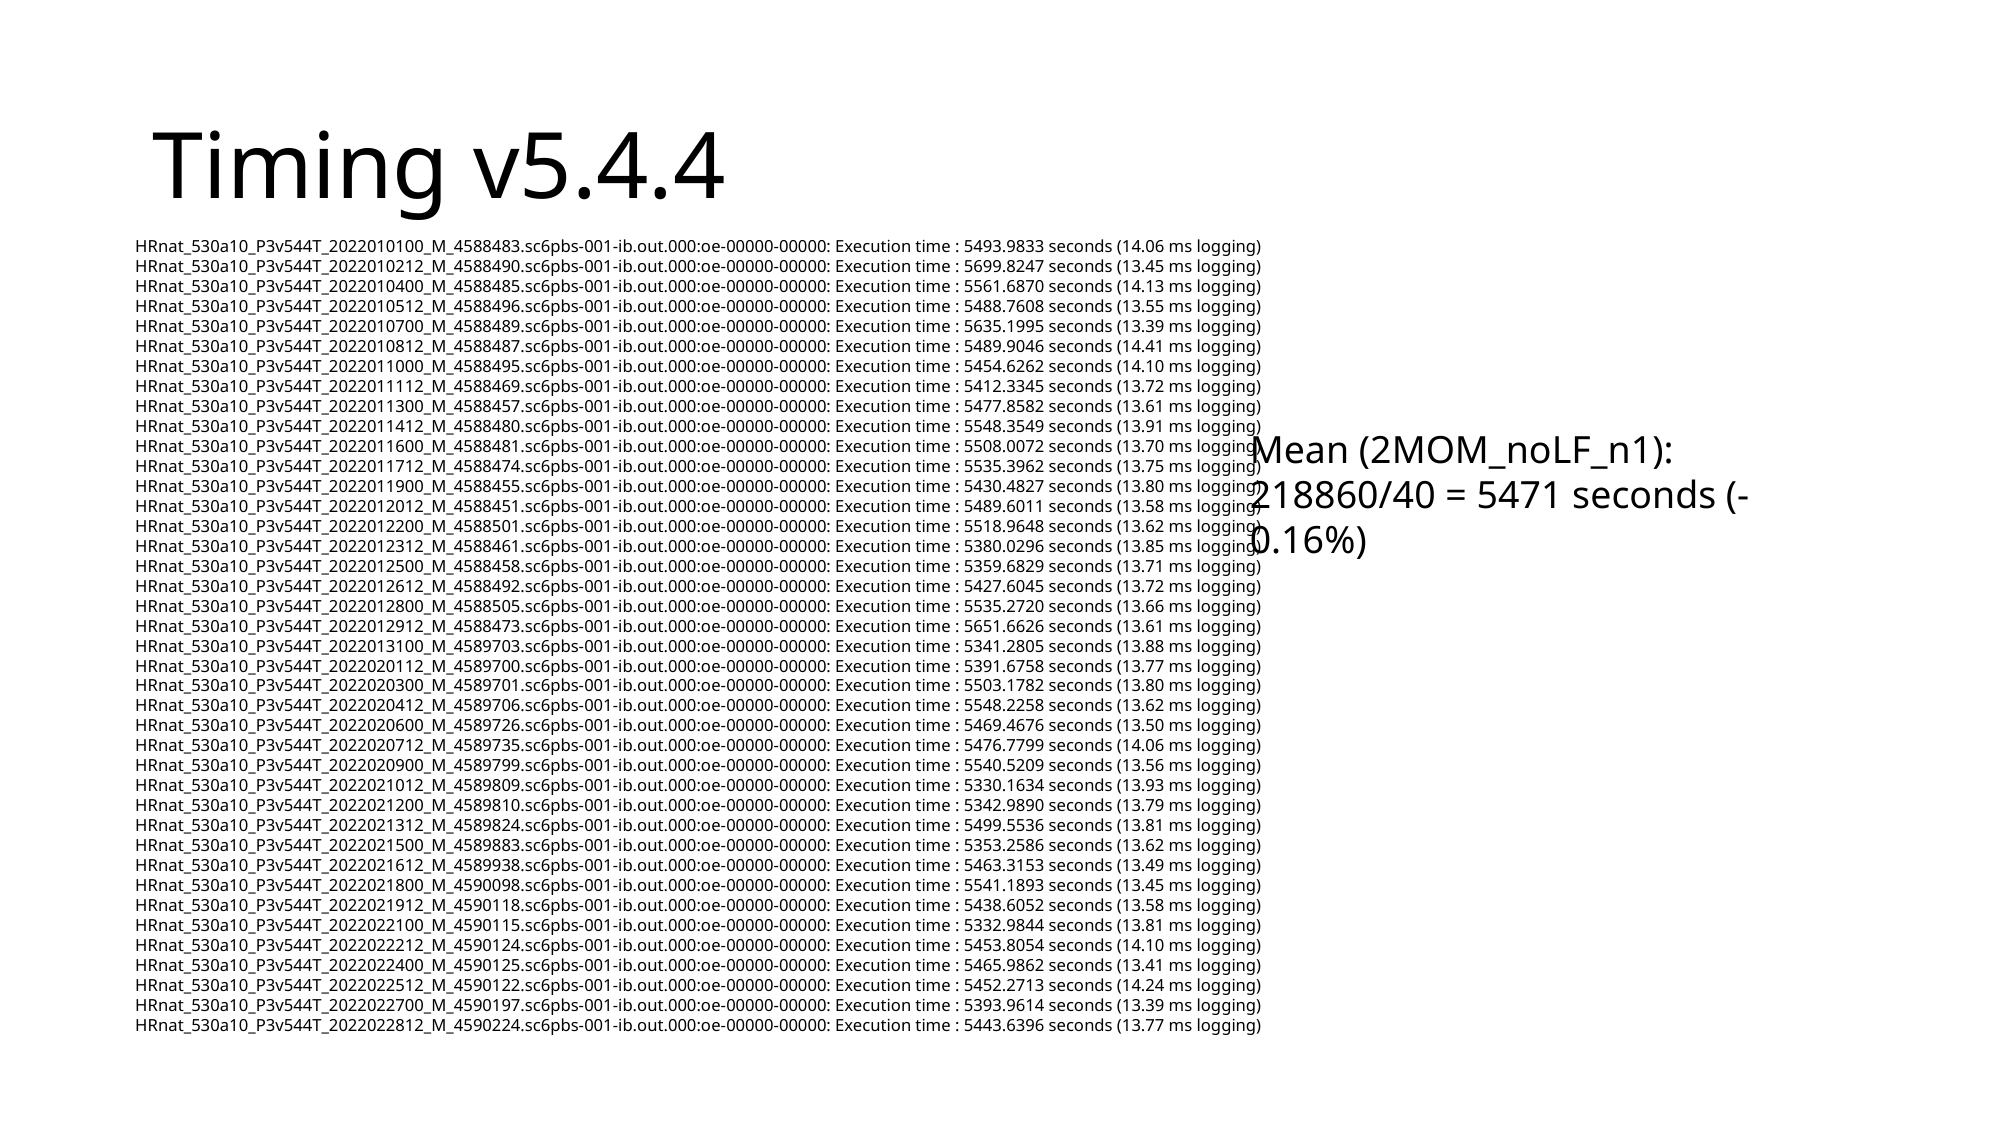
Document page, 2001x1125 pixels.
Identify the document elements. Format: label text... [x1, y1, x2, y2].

title Timing v5.4.4 [137, 59, 1863, 278]
text_box Mean (2MOM_noLF_n1): 218860/40 = 5471 seconds (-0.16%) [1347, 418, 1863, 568]
text_box HRnat_530a10_P3v544T_2022010100_M_4588483.sc6pbs-001-ib.out.000:oe-00000-00000: Execution time : 5493.9833 seconds (14.06 ms logging) HRnat_530a10_P3v544T_2022010212_M_4588490.sc6pbs-001-ib.out.000:oe-00000-00000: Execution time : 5699.8247 seconds (13.45 ms logging) HRnat_530a10_P3v544T_2022010400_M_4588485.sc6pbs-001-ib.out.000:oe-00000-00000: Execution time : 5561.6870 seconds (14.13 ms logging) HRnat_530a10_P3v544T_2022010512_M_4588496.sc6pbs-001-ib.out.000:oe-00000-00000: Execution time : 5488.7608 seconds (13.55 ms logging) HRnat_530a10_P3v544T_2022010700_M_4588489.sc6pbs-001-ib.out.000:oe-00000-00000: Execution time : 5635.1995 seconds (13.39 ms logging) HRnat_530a10_P3v544T_2022010812_M_4588487.sc6pbs-001-ib.out.000:oe-00000-00000: Execution time : 5489.9046 seconds (14.41 ms logging) HRnat_530a10_P3v544T_2022011000_M_4588495.sc6pbs-001-ib.out.000:oe-00000-00000: Execution time : 5454.6262 seconds (14.10 ms logging) HRnat_530a10_P3v544T_2022011112_M_4588469.sc6pbs-001-ib.out.000:oe-00000-00000: Execution time : 5412.3345 seconds (13.72 ms logging) HRnat_530a10_P3v544T_2022011300_M_4588457.sc6pbs-001-ib.out.000:oe-00000-00000: Execution time : 5477.8582 seconds (13.61 ms logging) HRnat_530a10_P3v544T_2022011412_M_4588480.sc6pbs-001-ib.out.000:oe-00000-00000: Execution time : 5548.3549 seconds (13.91 ms logging) HRnat_530a10_P3v544T_2022011600_M_4588481.sc6pbs-001-ib.out.000:oe-00000-00000: Execution time : 5508.0072 seconds (13.70 ms logging) HRnat_530a10_P3v544T_2022011712_M_4588474.sc6pbs-001-ib.out.000:oe-00000-00000: Execution time : 5535.3962 seconds (13.75 ms logging) HRnat_530a10_P3v544T_2022011900_M_4588455.sc6pbs-001-ib.out.000:oe-00000-00000: Execution time : 5430.4827 seconds (13.80 ms logging) HRnat_530a10_P3v544T_2022012012_M_4588451.sc6pbs-001-ib.out.000:oe-00000-00000: Execution time : 5489.6011 seconds (13.58 ms logging) HRnat_530a10_P3v544T_2022012200_M_4588501.sc6pbs-001-ib.out.000:oe-00000-00000: Execution time : 5518.9648 seconds (13.62 ms logging) HRnat_530a10_P3v544T_2022012312_M_4588461.sc6pbs-001-ib.out.000:oe-00000-00000: Execution time : 5380.0296 seconds (13.85 ms logging) HRnat_530a10_P3v544T_2022012500_M_4588458.sc6pbs-001-ib.out.000:oe-00000-00000: Execution time : 5359.6829 seconds (13.71 ms logging) HRnat_530a10_P3v544T_2022012612_M_4588492.sc6pbs-001-ib.out.000:oe-00000-00000: Execution time : 5427.6045 seconds (13.72 ms logging) HRnat_530a10_P3v544T_2022012800_M_4588505.sc6pbs-001-ib.out.000:oe-00000-00000: Execution time : 5535.2720 seconds (13.66 ms logging) HRnat_530a10_P3v544T_2022012912_M_4588473.sc6pbs-001-ib.out.000:oe-00000-00000: Execution time : 5651.6626 seconds (13.61 ms logging) HRnat_530a10_P3v544T_2022013100_M_4589703.sc6pbs-001-ib.out.000:oe-00000-00000: Execution time : 5341.2805 seconds (13.88 ms logging) HRnat_530a10_P3v544T_2022020112_M_4589700.sc6pbs-001-ib.out.000:oe-00000-00000: Execution time : 5391.6758 seconds (13.77 ms logging) HRnat_530a10_P3v544T_2022020300_M_4589701.sc6pbs-001-ib.out.000:oe-00000-00000: Execution time : 5503.1782 seconds (13.80 ms logging) HRnat_530a10_P3v544T_2022020412_M_4589706.sc6pbs-001-ib.out.000:oe-00000-00000: Execution time : 5548.2258 seconds (13.62 ms logging) HRnat_530a10_P3v544T_2022020600_M_4589726.sc6pbs-001-ib.out.000:oe-00000-00000: Execution time : 5469.4676 seconds (13.50 ms logging) HRnat_530a10_P3v544T_2022020712_M_4589735.sc6pbs-001-ib.out.000:oe-00000-00000: Execution time : 5476.7799 seconds (14.06 ms logging) HRnat_530a10_P3v544T_2022020900_M_4589799.sc6pbs-001-ib.out.000:oe-00000-00000: Execution time : 5540.5209 seconds (13.56 ms logging) HRnat_530a10_P3v544T_2022021012_M_4589809.sc6pbs-001-ib.out.000:oe-00000-00000: Execution time : 5330.1634 seconds (13.93 ms logging) HRnat_530a10_P3v544T_2022021200_M_4589810.sc6pbs-001-ib.out.000:oe-00000-00000: Execution time : 5342.9890 seconds (13.79 ms logging) HRnat_530a10_P3v544T_2022021312_M_4589824.sc6pbs-001-ib.out.000:oe-00000-00000: Execution time : 5499.5536 seconds (13.81 ms logging) HRnat_530a10_P3v544T_2022021500_M_4589883.sc6pbs-001-ib.out.000:oe-00000-00000: Execution time : 5353.2586 seconds (13.62 ms logging) HRnat_530a10_P3v544T_2022021612_M_4589938.sc6pbs-001-ib.out.000:oe-00000-00000: Execution time : 5463.3153 seconds (13.49 ms logging) HRnat_530a10_P3v544T_2022021800_M_4590098.sc6pbs-001-ib.out.000:oe-00000-00000: Execution time : 5541.1893 seconds (13.45 ms logging) HRnat_530a10_P3v544T_2022021912_M_4590118.sc6pbs-001-ib.out.000:oe-00000-00000: Execution time : 5438.6052 seconds (13.58 ms logging) HRnat_530a10_P3v544T_2022022100_M_4590115.sc6pbs-001-ib.out.000:oe-00000-00000: Execution time : 5332.9844 seconds (13.81 ms logging) HRnat_530a10_P3v544T_2022022212_M_4590124.sc6pbs-001-ib.out.000:oe-00000-00000: Execution time : 5453.8054 seconds (14.10 ms logging) HRnat_530a10_P3v544T_2022022400_M_4590125.sc6pbs-001-ib.out.000:oe-00000-00000: Execution time : 5465.9862 seconds (13.41 ms logging) HRnat_530a10_P3v544T_2022022512_M_4590122.sc6pbs-001-ib.out.000:oe-00000-00000: Execution time : 5452.2713 seconds (14.24 ms logging) HRnat_530a10_P3v544T_2022022700_M_4590197.sc6pbs-001-ib.out.000:oe-00000-00000: Execution time : 5393.9614 seconds (13.39 ms logging) HRnat_530a10_P3v544T_2022022812_M_4590224.sc6pbs-001-ib.out.000:oe-00000-00000: Execution time : 5443.6396 seconds (13.77 ms logging) [120, 228, 1347, 1042]
